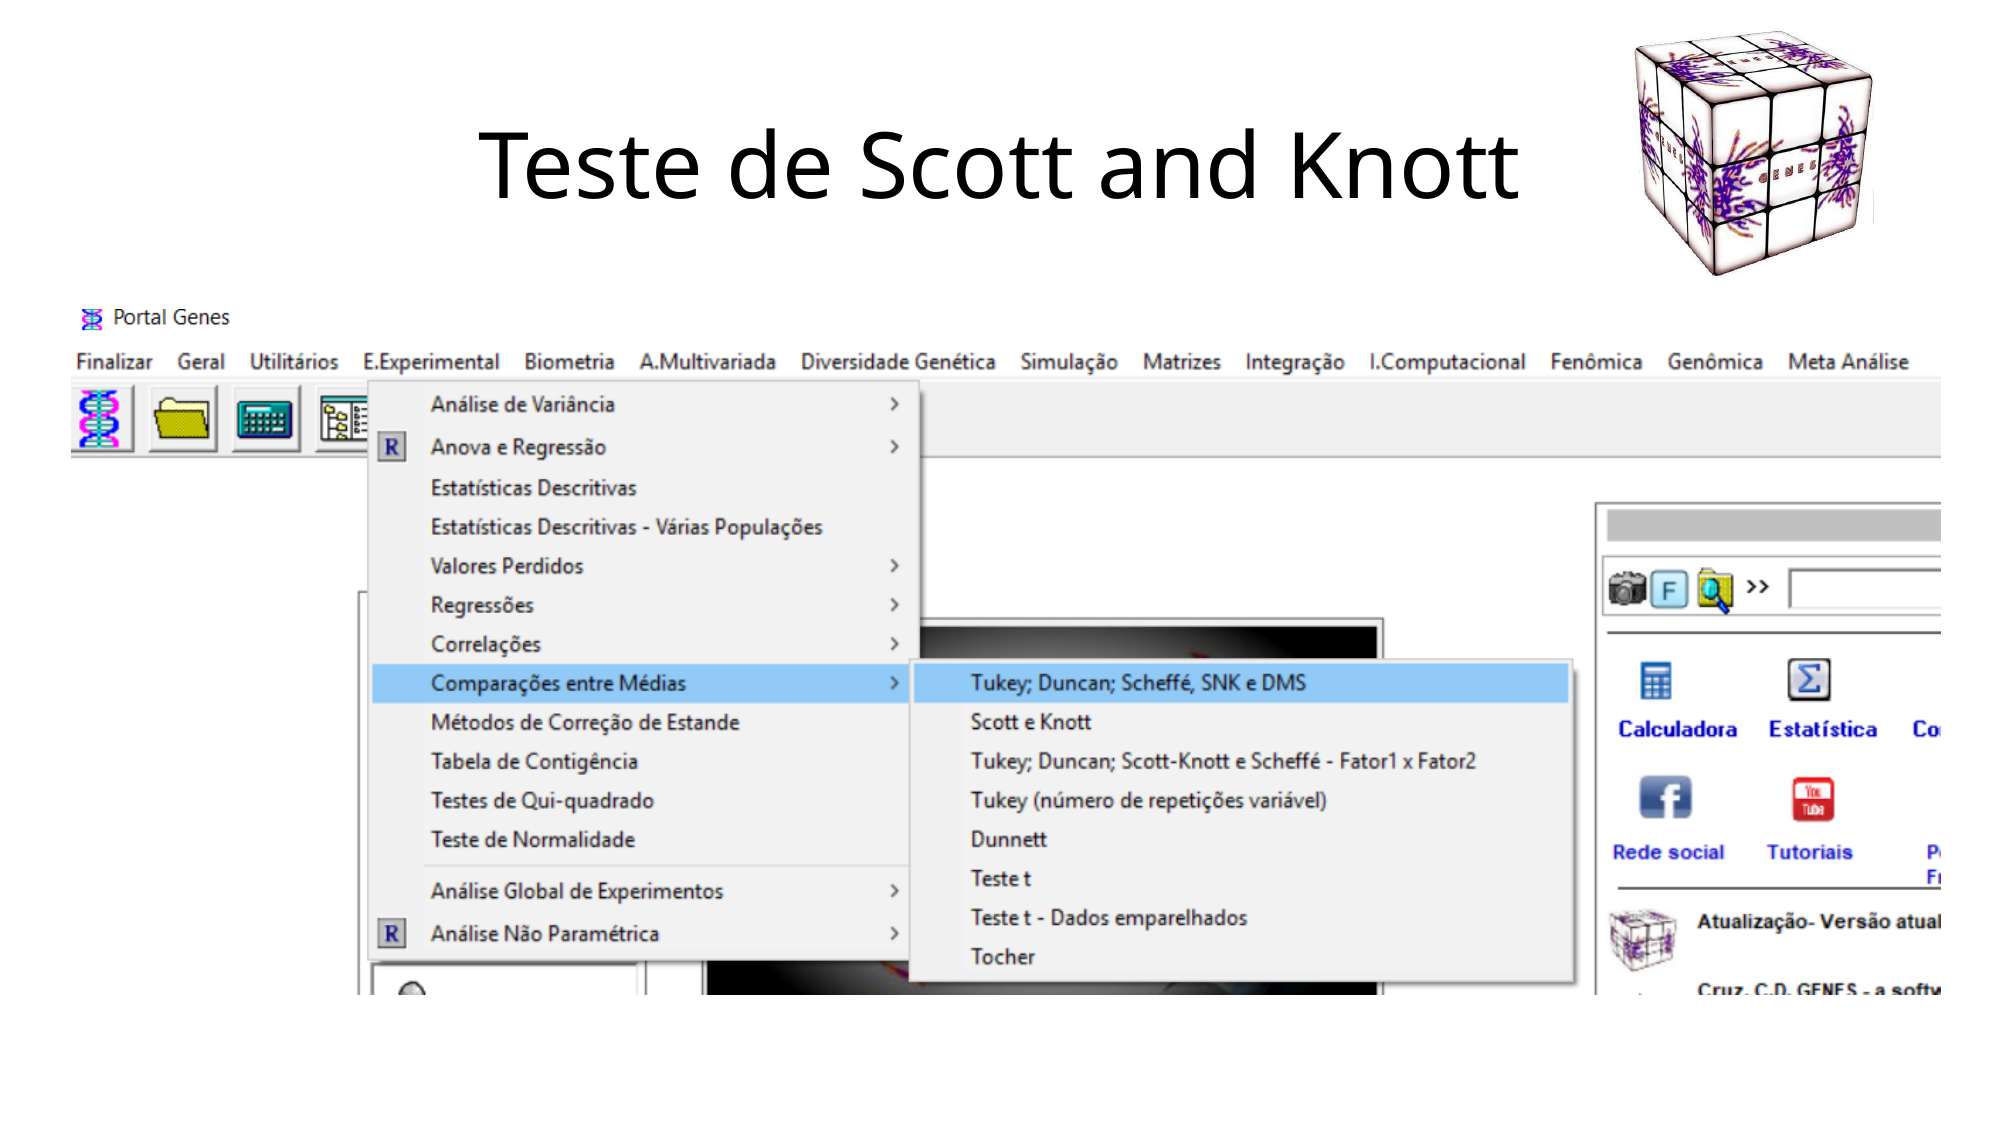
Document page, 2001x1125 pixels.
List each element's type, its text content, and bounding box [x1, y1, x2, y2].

title Teste de Scott and Knott [137, 59, 1633, 278]
picture [1633, 27, 1875, 278]
picture [71, 309, 1941, 995]
